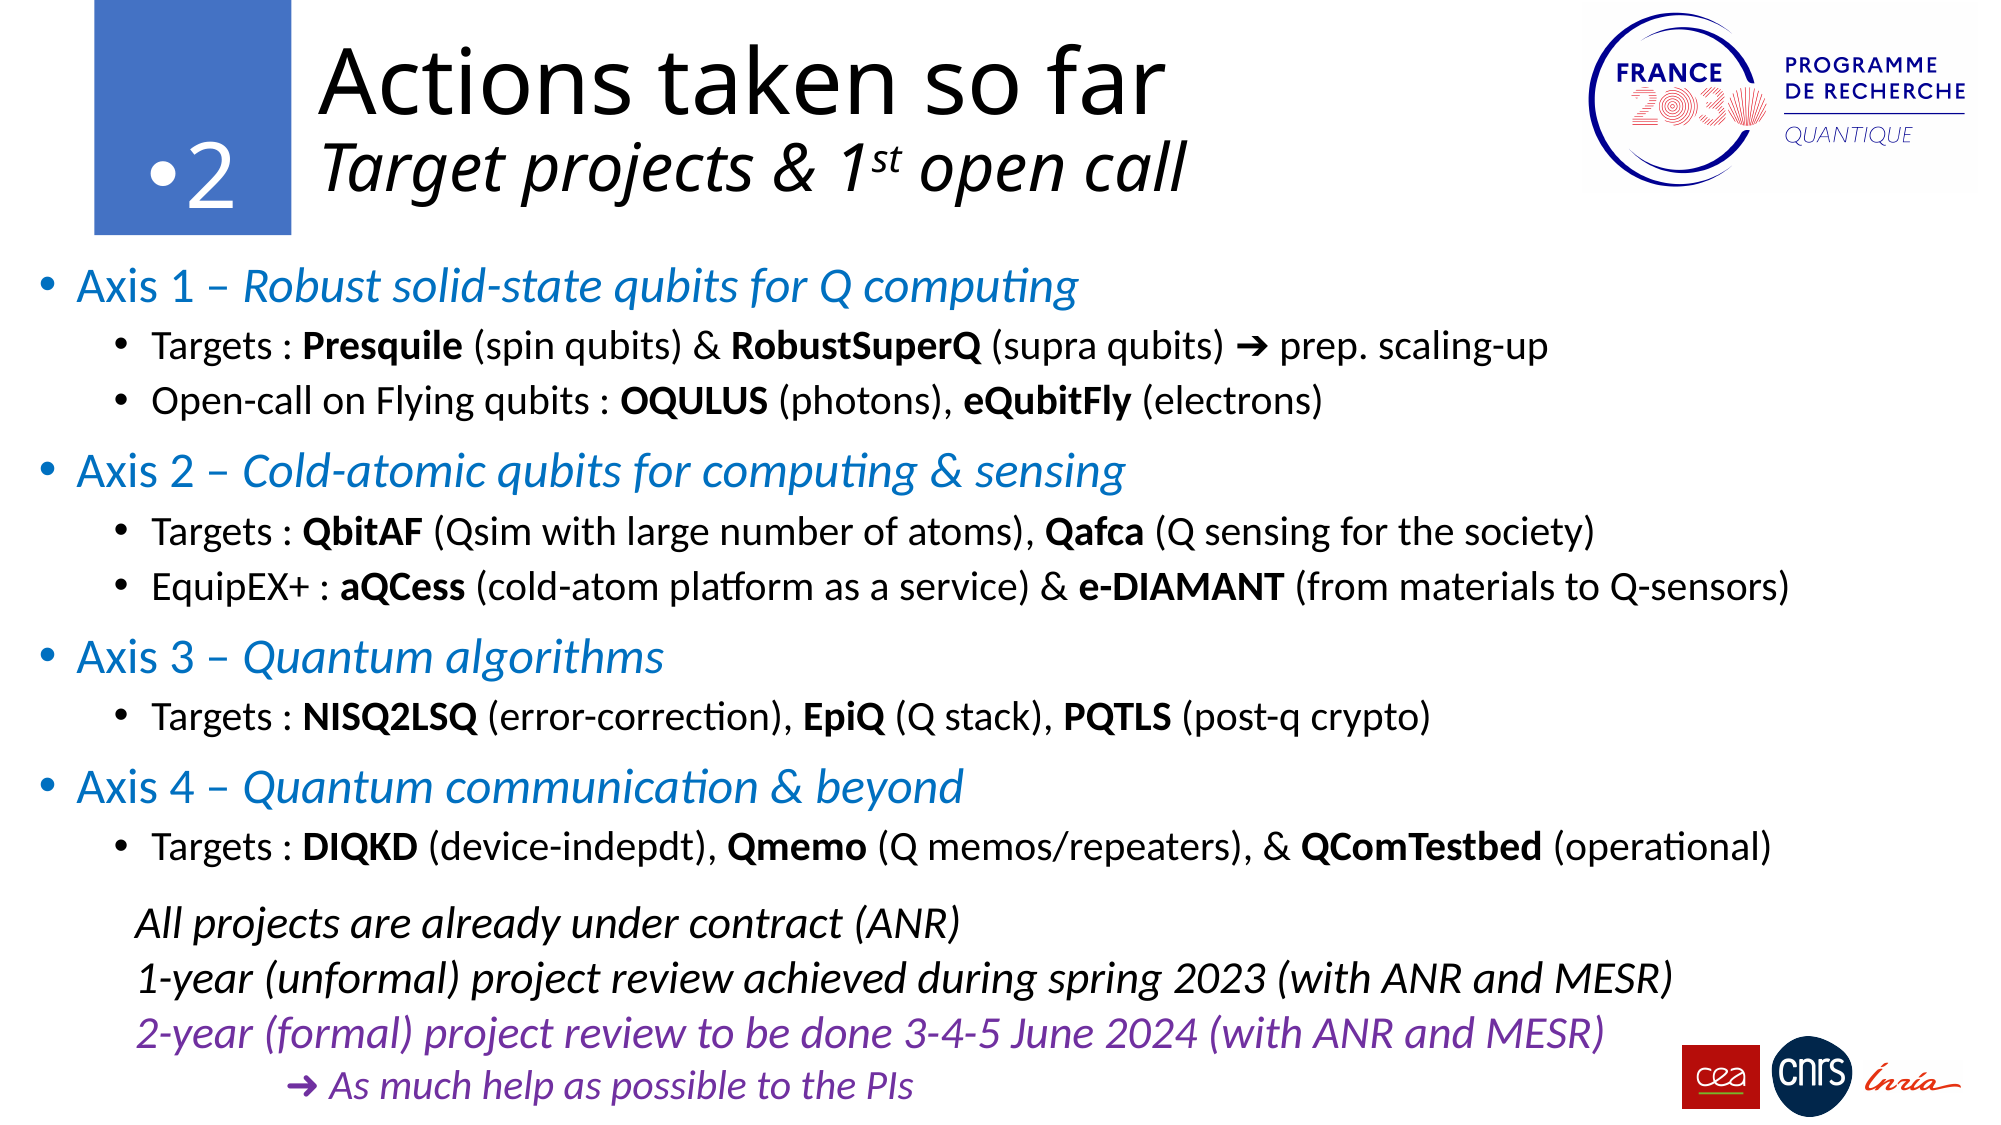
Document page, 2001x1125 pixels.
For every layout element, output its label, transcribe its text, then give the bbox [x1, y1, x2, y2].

picture [1863, 1060, 1963, 1093]
title Actions taken so far Target projects & 1st open call [303, 2, 1879, 239]
picture [1682, 1045, 1760, 1109]
list 2 [94, 0, 292, 236]
picture [1582, 2, 1978, 193]
text_box Axis 1 – Robust solid-state qubits for Q computing Targets : Presquile (spin qubits) & RobustSuperQ (supra qubits) ➔ prep. scaling-up Open-call on Flying qubits : OQULUS (photons), eQubitFly (electrons) Axis 2 – Cold-atomic qubits for computing & sensing Targets : QbitAF (Qsim with large number of atoms), Qafca (Q sensing for the society) EquipEX+ : aQCess (cold-atom platform as a service) & e-DIAMANT (from materials to Q-sensors) Axis 3 – Quantum algorithms Targets : NISQ2LSQ (error-correction), EpiQ (Q stack), PQTLS (post-q crypto) Axis 4 – Quantum communication & beyond Targets : DIQKD (device-indepdt), Qmemo (Q memos/repeaters), & QComTestbed (operational) [24, 251, 1978, 927]
picture [1770, 1035, 1854, 1118]
text_box All projects are already under contract (ANR) 1-year (unformal) project review achieved during spring 2023 (with ANR and MESR) 2-year (formal) project review to be done 3-4-5 June 2024 (with ANR and MESR) ➜ As much help as possible to the PIs [120, 885, 1854, 1115]
